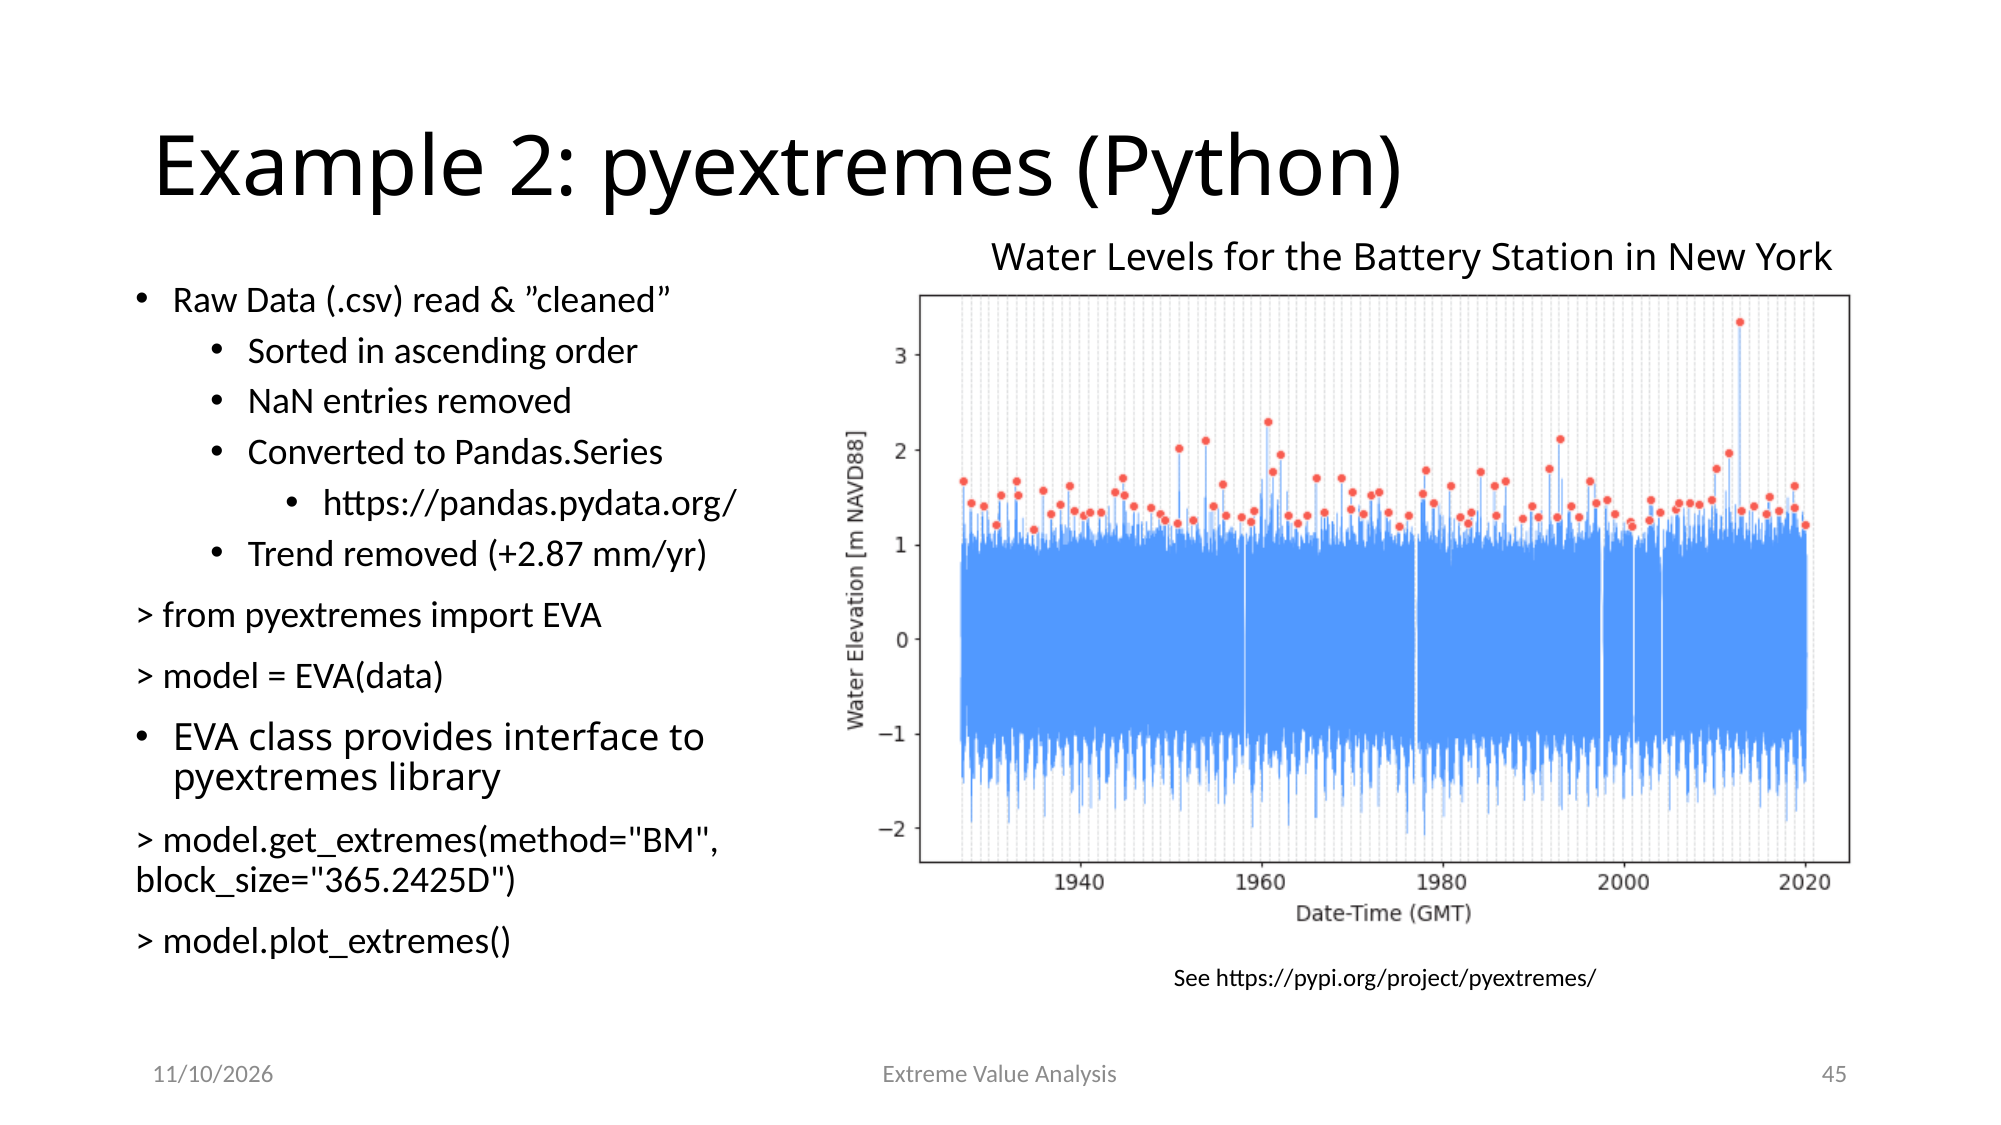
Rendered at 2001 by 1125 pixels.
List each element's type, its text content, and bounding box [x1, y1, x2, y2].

title Example 2: pyextremes (Python) [137, 59, 1863, 278]
list Raw Data (.csv) read & ”cleaned” Sorted in ascending order NaN entries removed Converted to Pandas.Series https://pandas.pydata.org/ Trend removed (+2.87 mm/yr) > from pyextremes import EVA > model = EVA(data) EVA class provides interface to pyextremes library > model.get_extremes(method="BM", block_size="365.2425D") > model.plot_extremes() [120, 272, 833, 1014]
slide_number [137, 1042, 588, 1103]
text_box Water Levels for the Battery Station in New York [976, 225, 1849, 281]
text_box See https://pypi.org/project/pyextremes/ [1159, 953, 1613, 999]
slide_number 45 [1412, 1042, 1863, 1103]
footer Extreme Value Analysis [662, 1042, 1338, 1103]
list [832, 281, 1863, 940]
